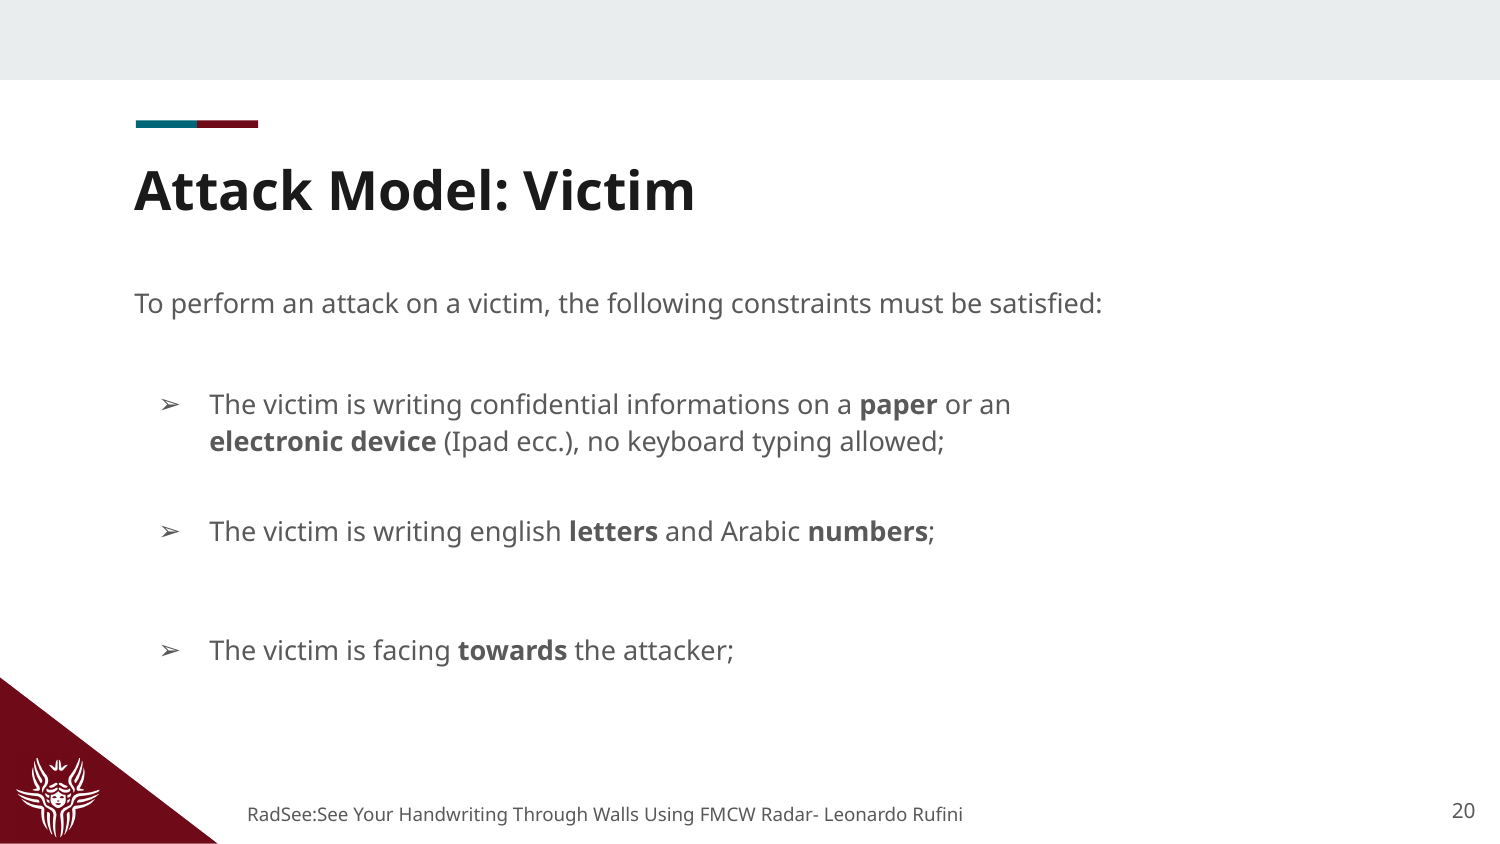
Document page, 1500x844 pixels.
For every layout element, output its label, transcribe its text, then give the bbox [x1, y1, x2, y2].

list The victim is writing confidential informations on a paper or an electronic device (Ipad ecc.), no keyboard typing allowed; [119, 367, 1121, 433]
title Attack Model: Victim [119, 141, 1381, 230]
list The victim is facing towards the attacker; [119, 613, 1121, 678]
slide_number ‹#› [1400, 779, 1491, 844]
picture [16, 758, 100, 839]
list To perform an attack on a victim, the following constraints must be satisfied: [119, 266, 1121, 331]
list The victim is writing english letters and Arabic numbers; [119, 494, 1121, 559]
subtitle RadSee:See Your Handwriting Through Walls Using FMCW Radar- Leonardo Rufini [232, 783, 1193, 839]
